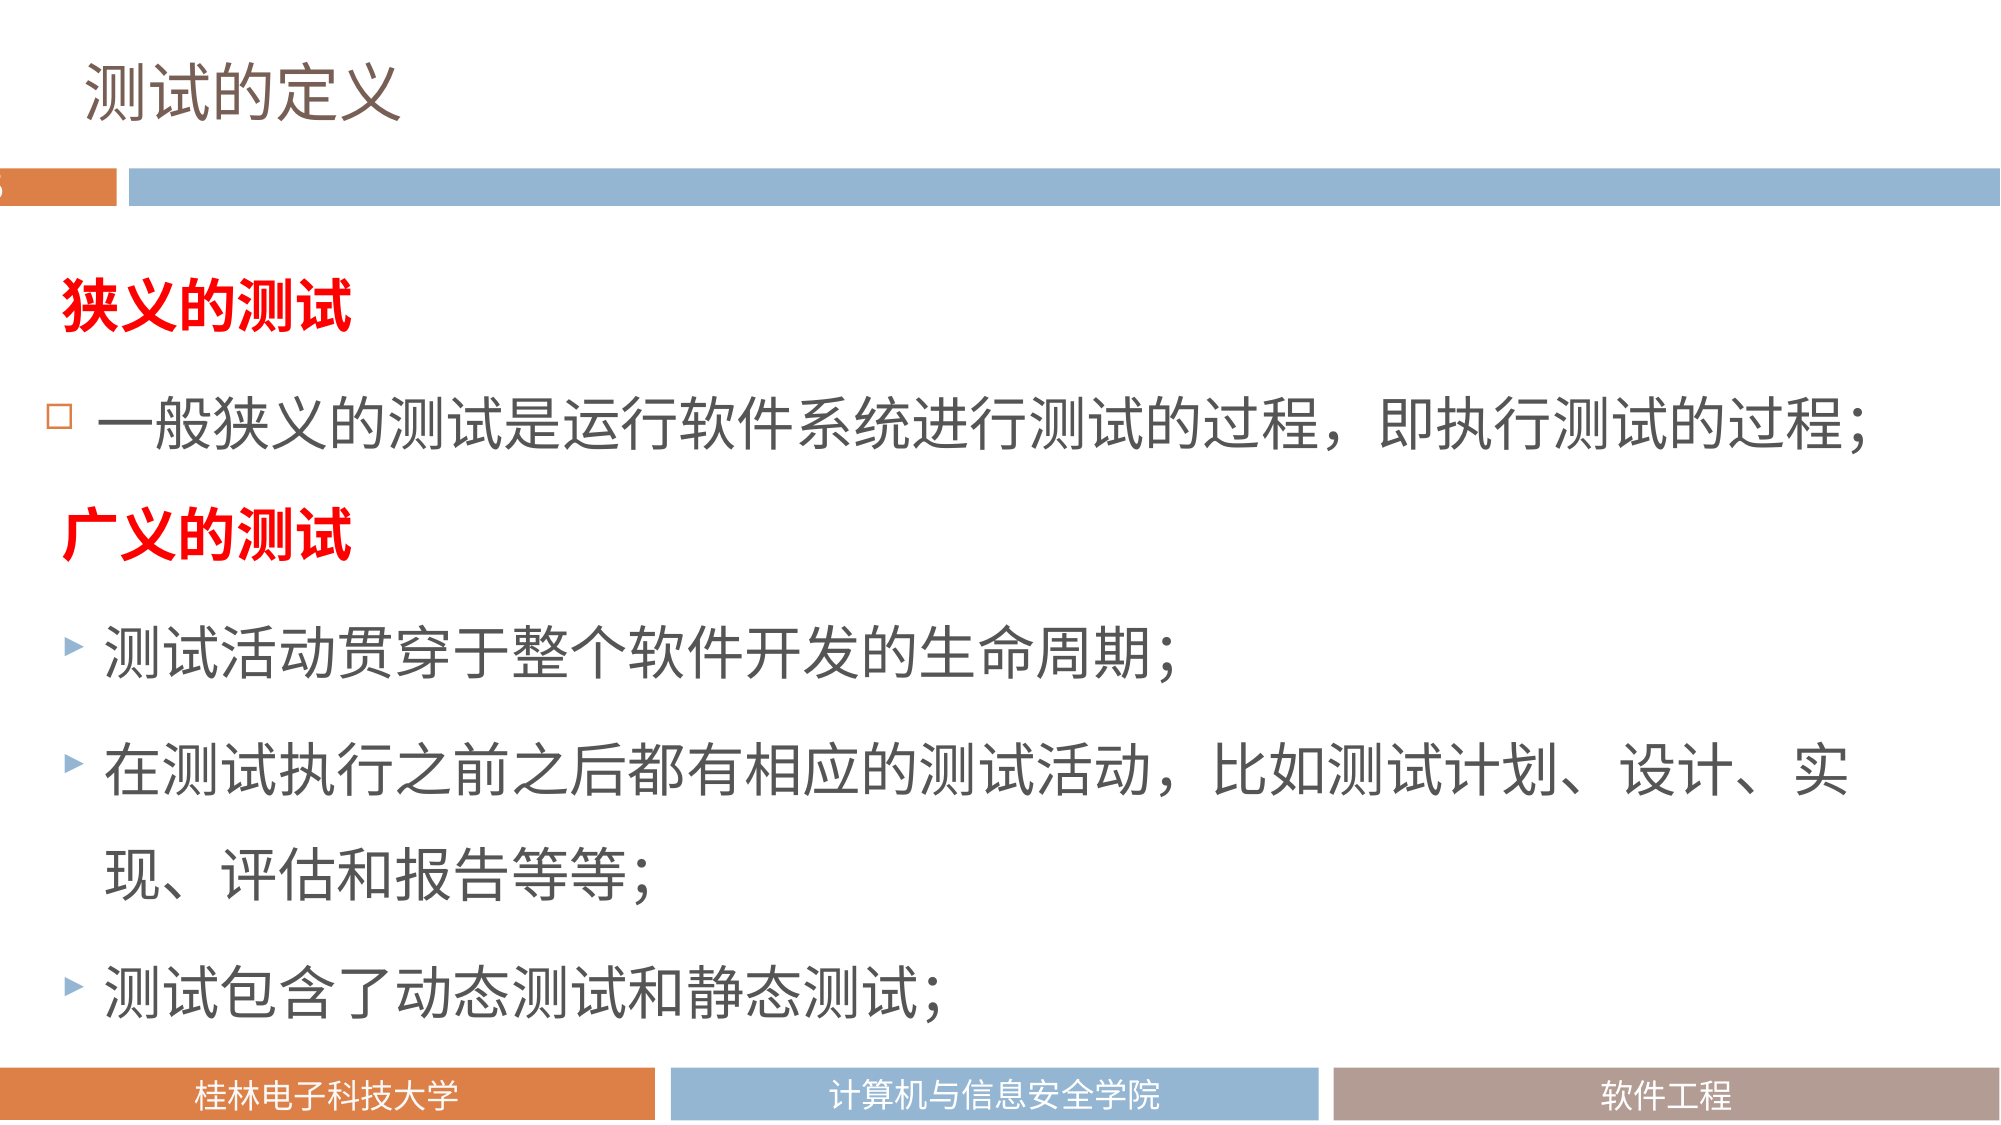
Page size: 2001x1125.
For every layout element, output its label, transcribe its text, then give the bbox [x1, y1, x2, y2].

text_box 广义的测试 测试活动贯穿于整个软件开发的生命周期； 在测试执行之前之后都有相应的测试活动，比如测试计划、设计、实现、评估和报告等等； 测试包含了动态测试和静态测试； [28, 456, 1899, 988]
list 狭义的测试 一般狭义的测试是运行软件系统进行测试的过程，即执行测试的过程； [28, 226, 1972, 493]
title 测试的定义 [68, 44, 1420, 138]
